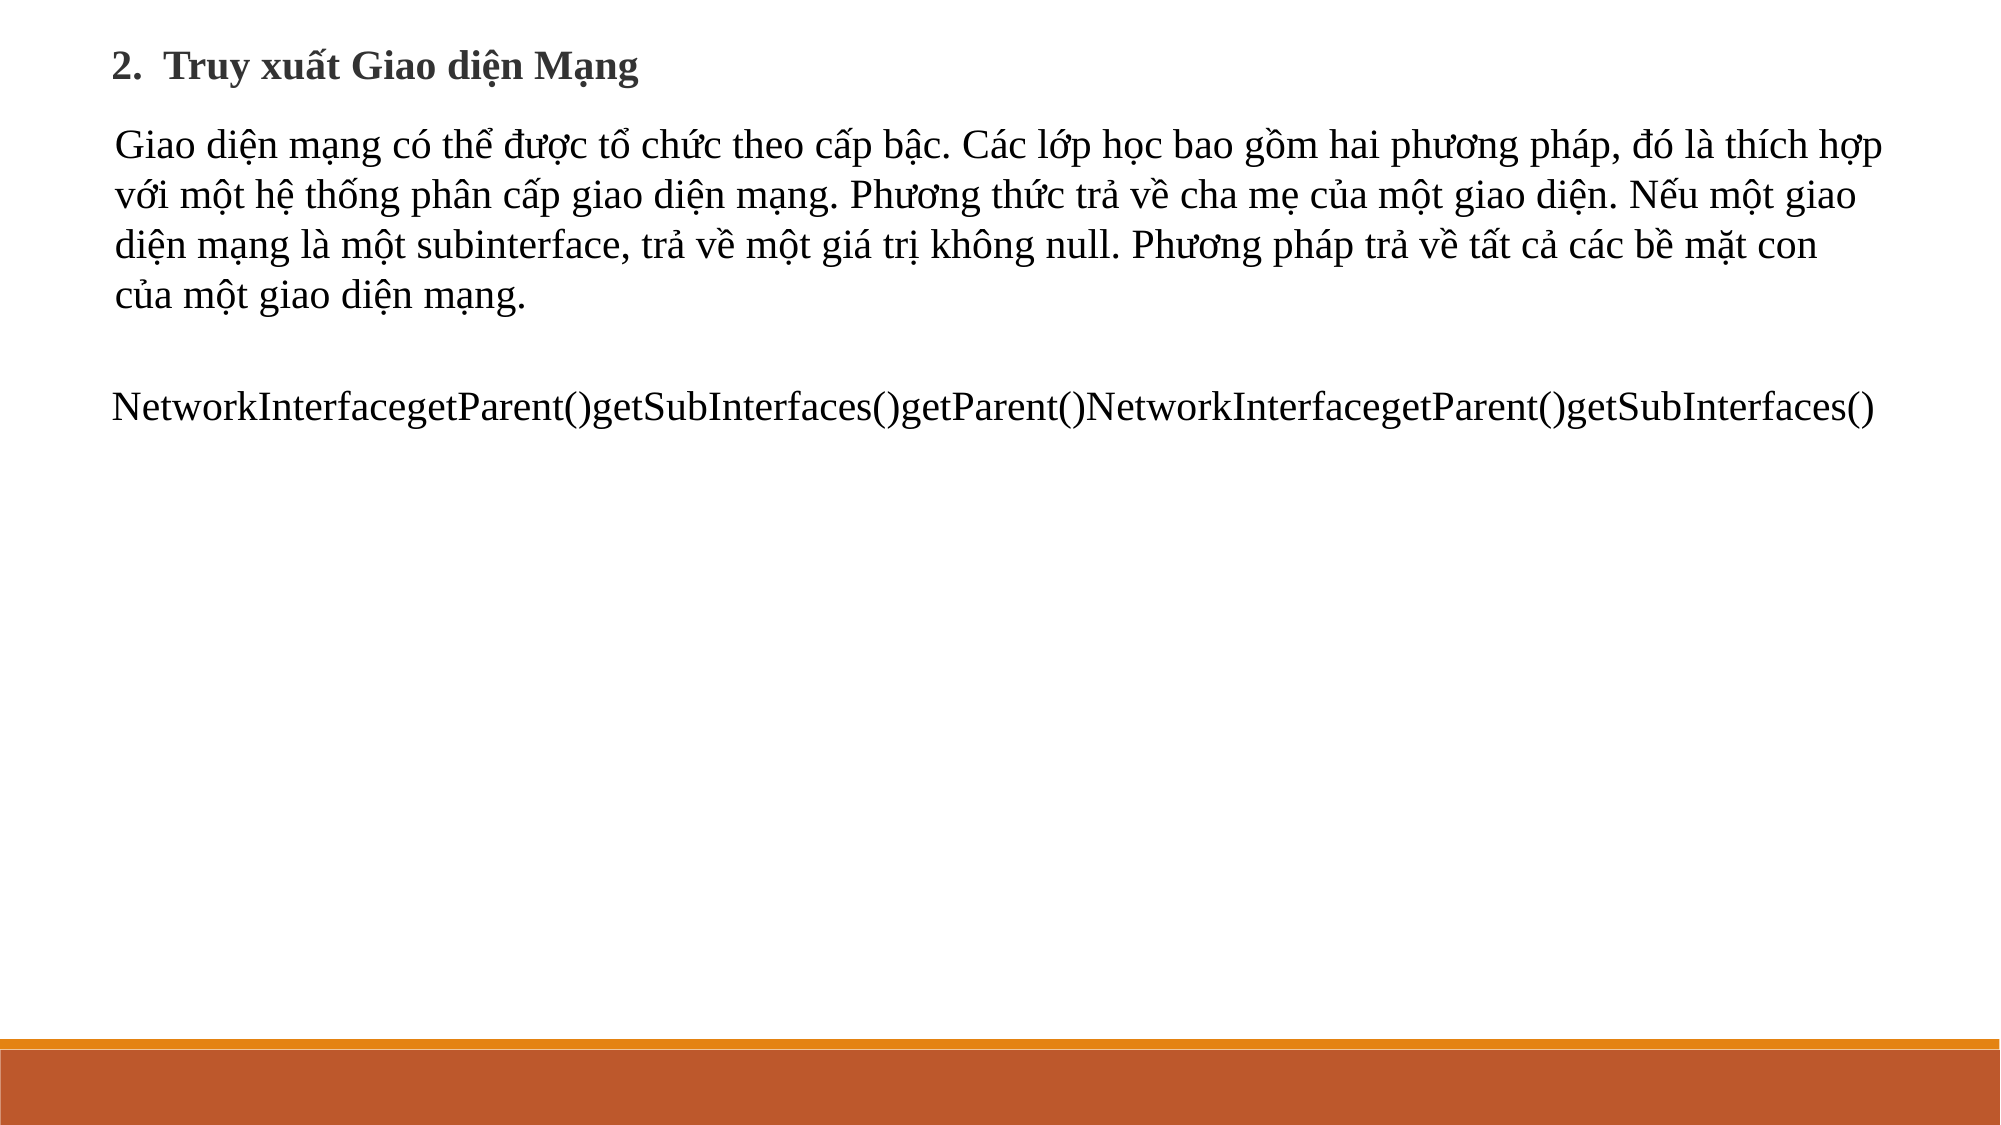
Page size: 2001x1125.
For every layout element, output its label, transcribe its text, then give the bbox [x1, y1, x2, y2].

text_box Giao diện mạng có thể được tổ chức theo cấp bậc. Các lớp học bao gồm hai phương pháp, đó là thích hợp với một hệ thống phân cấp giao diện mạng. Phương thức trả về cha mẹ của một giao diện. Nếu một giao diện mạng là một subinterface, trả về một giá trị không null. Phương pháp trả về tất cả các bề mặt con của một giao diện mạng. [100, 109, 1900, 325]
text_box NetworkInterfacegetParent()getSubInterfaces()getParent()NetworkInterfacegetParent()getSubInterfaces() [96, 371, 1897, 437]
text_box 2. Truy xuất Giao diện Mạng [96, 30, 1097, 96]
